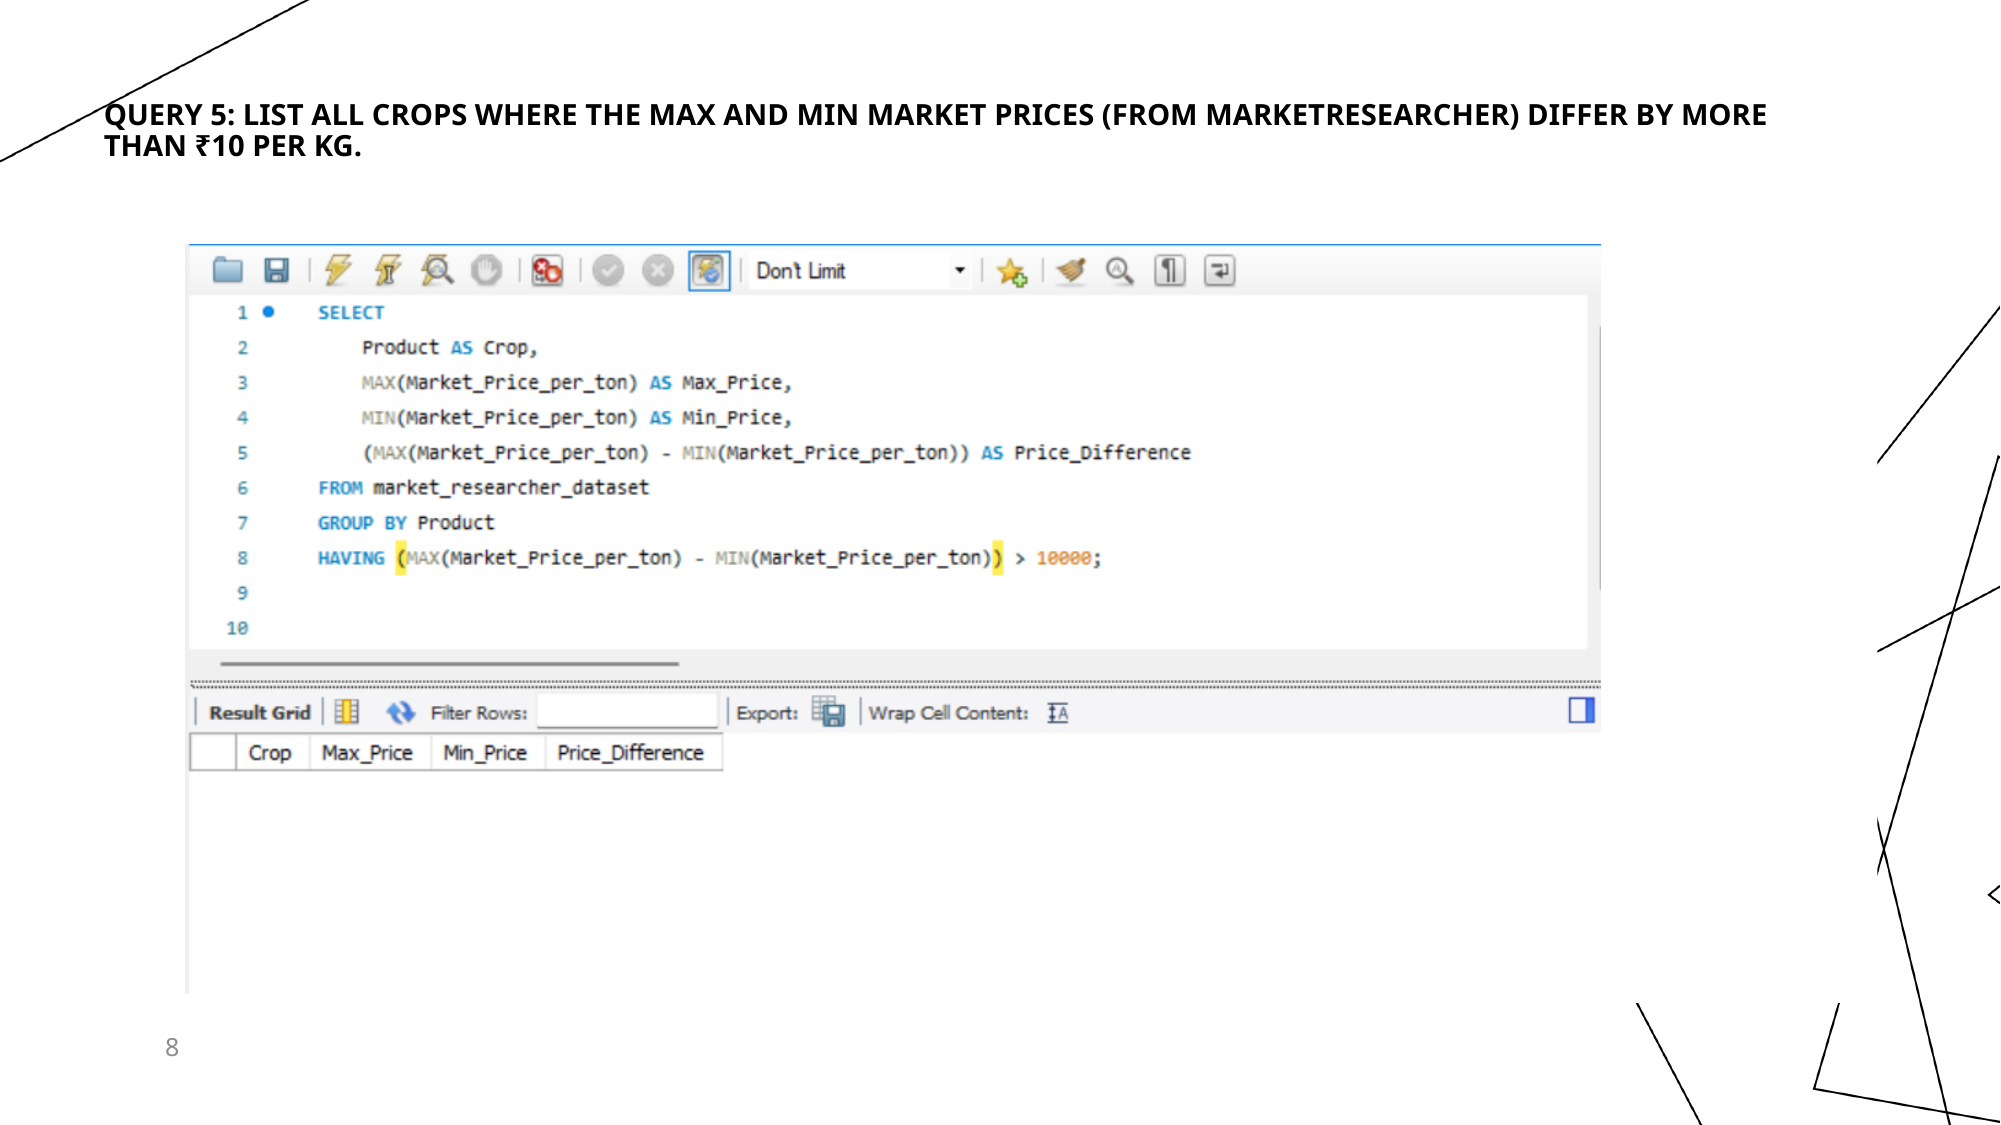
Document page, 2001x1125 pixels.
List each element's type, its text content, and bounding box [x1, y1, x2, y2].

picture [0, 0, 1601, 994]
slide_number 8 [150, 1024, 254, 1074]
title Query 5: List all crops where the max and min market prices (from MarketResearcher) differ by more than ₹10 per kg. [88, 91, 1850, 238]
picture [1514, 301, 2000, 1125]
